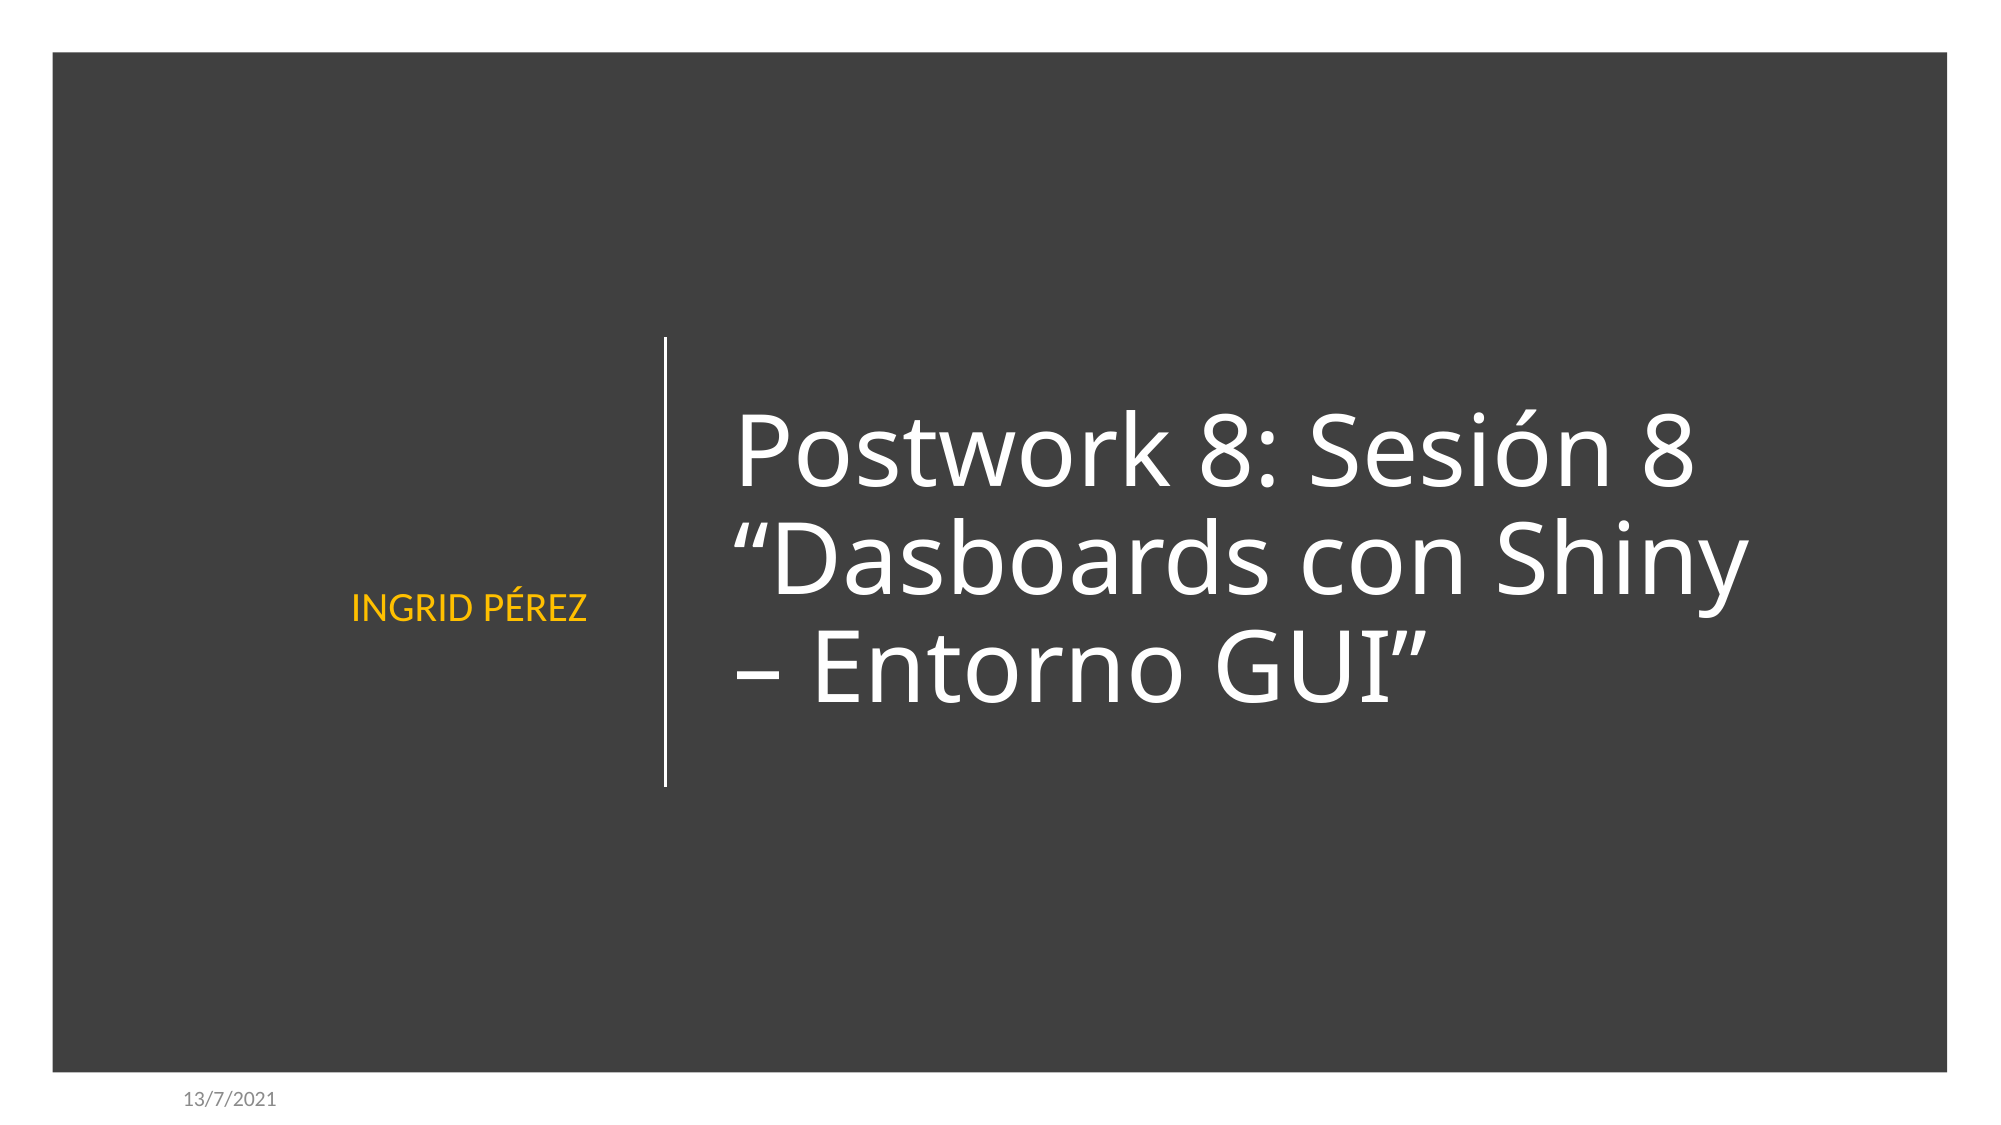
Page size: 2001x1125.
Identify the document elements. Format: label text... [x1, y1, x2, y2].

title Postwork 8: Sesión 8 “Dasboards con Shiny – Entorno GUI” [718, 158, 1829, 967]
text_box [52, 51, 1948, 1073]
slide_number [167, 1075, 634, 1121]
subtitle INGRID PÉREZ [167, 158, 612, 967]
